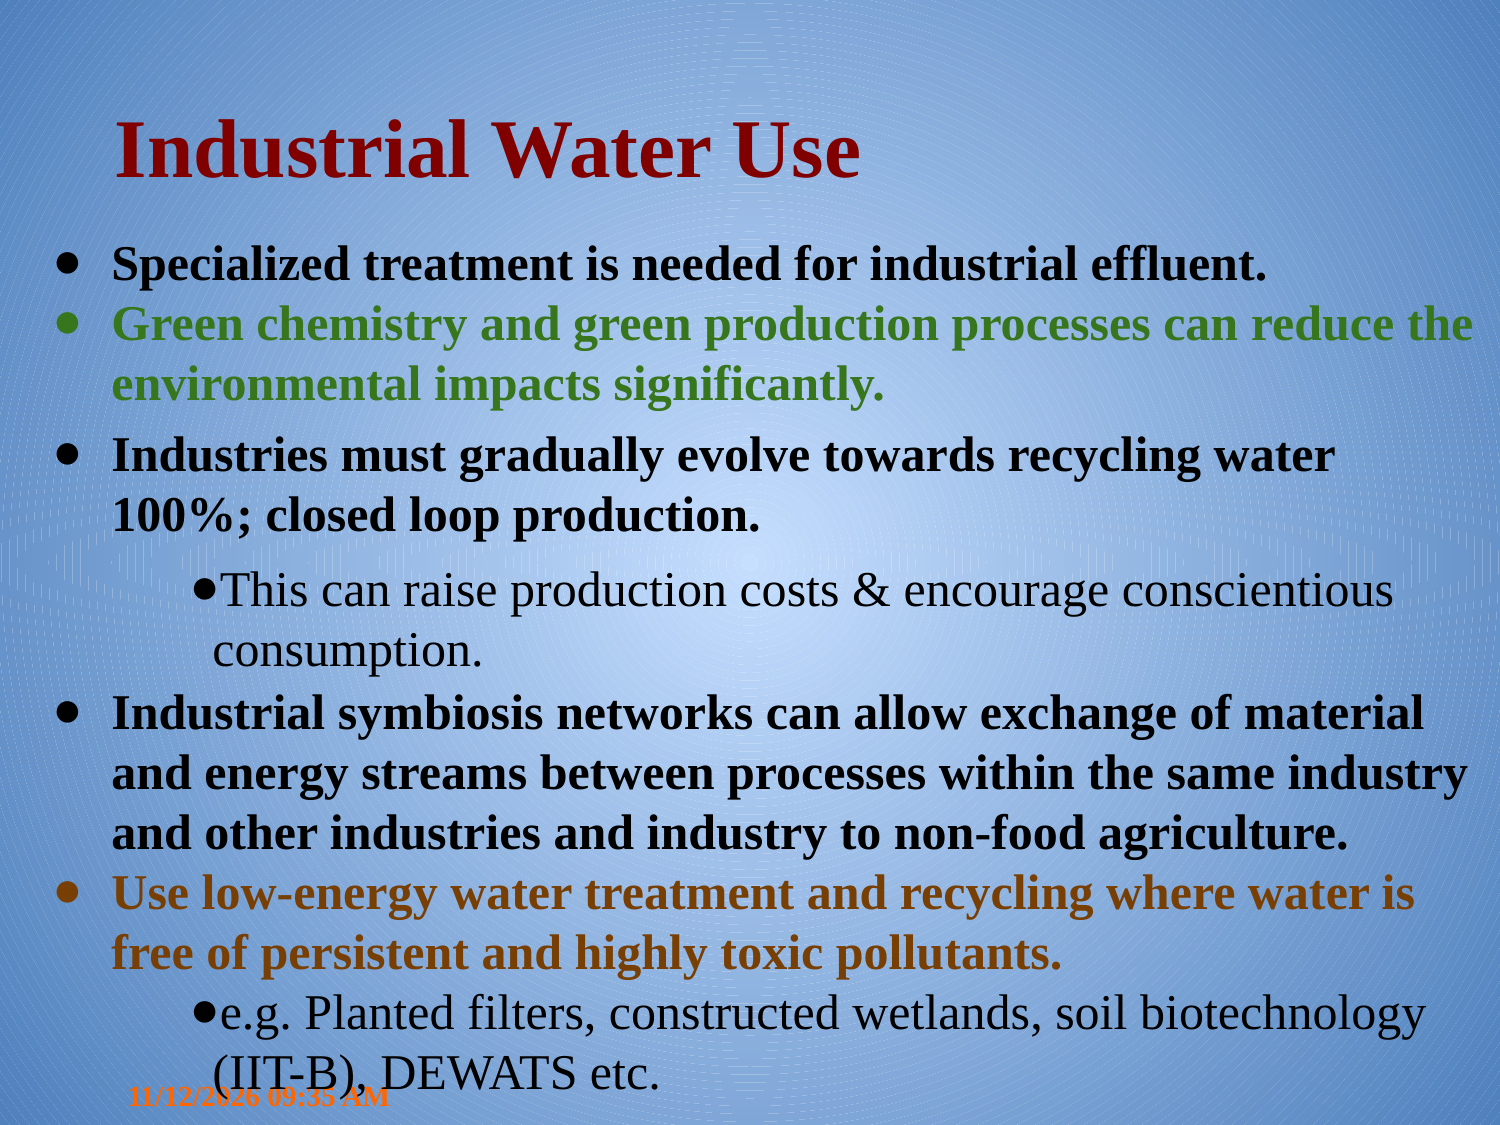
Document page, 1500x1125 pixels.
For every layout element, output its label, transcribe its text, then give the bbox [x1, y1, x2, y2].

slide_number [112, 1062, 425, 1125]
title Industrial Water Use [99, 62, 1375, 215]
list Specialized treatment is needed for industrial effluent. Green chemistry and green production processes can reduce the environmental impacts significantly. Industries must gradually evolve towards recycling water 100%; closed loop production. This can raise production costs & encourage conscientious consumption. Industrial symbiosis networks can allow exchange of material and energy streams between processes within the same industry and other industries and industry to non-food agriculture. Use low-energy water treatment and recycling where water is free of persistent and highly toxic pollutants. e.g. Planted filters, constructed wetlands, soil biotechnology (IIT-B), DEWATS etc. [10, 215, 1500, 1095]
